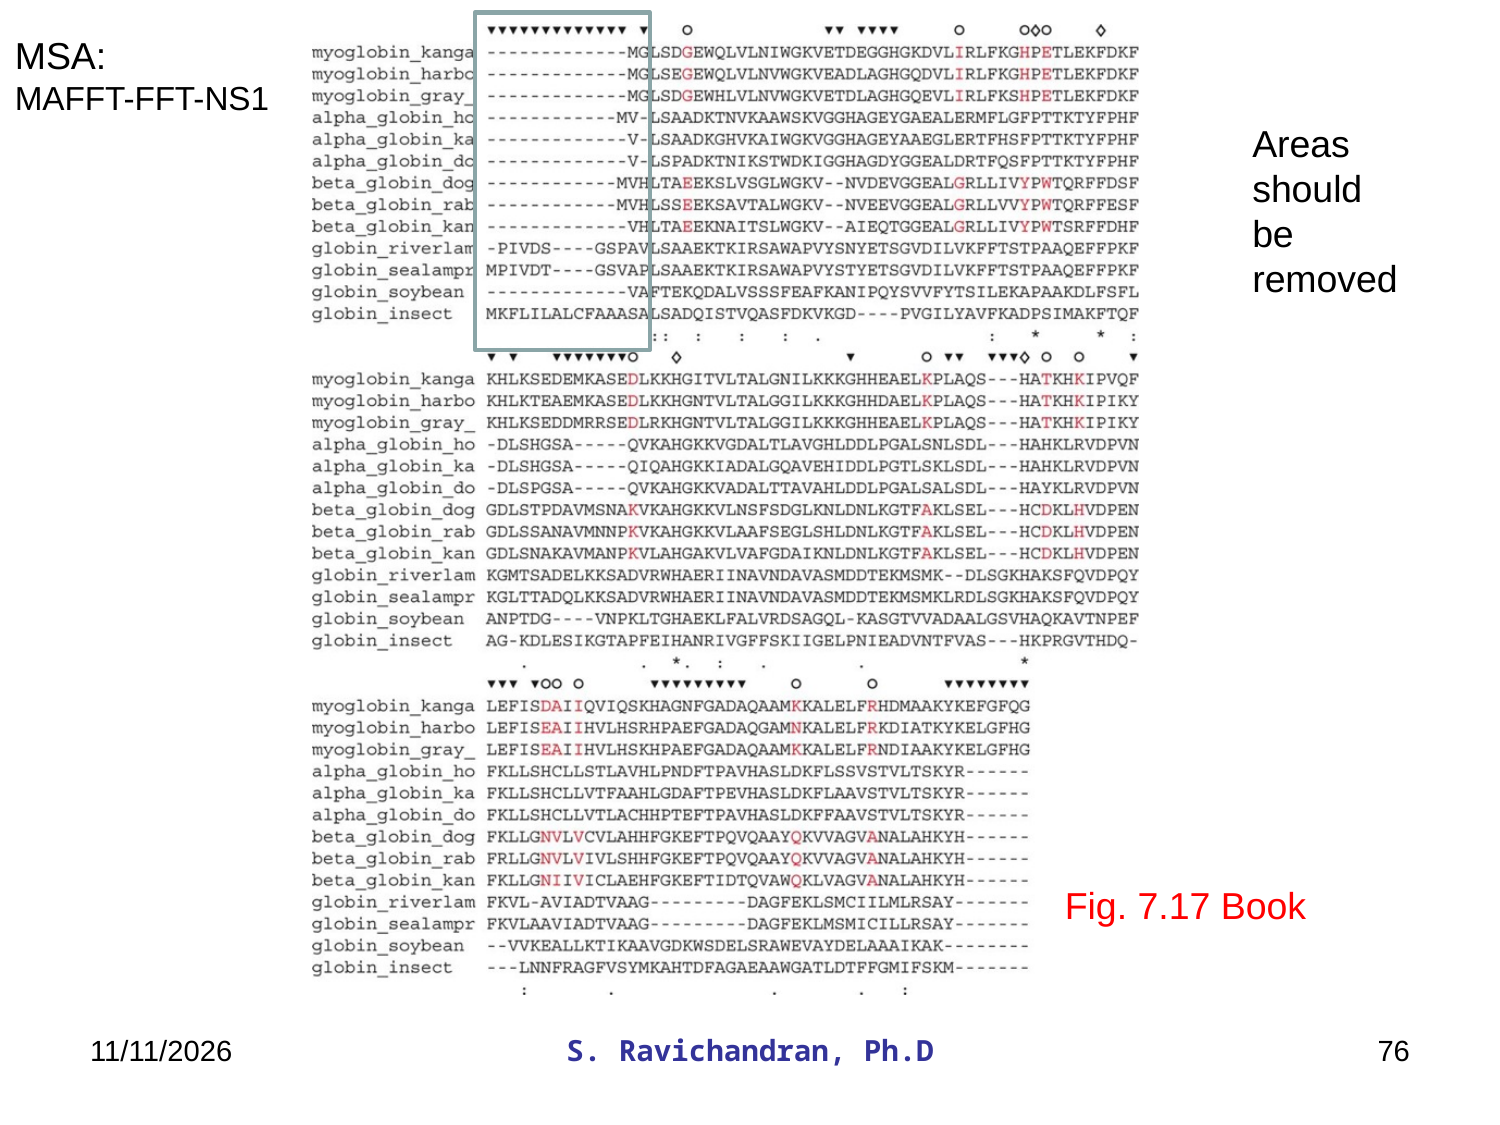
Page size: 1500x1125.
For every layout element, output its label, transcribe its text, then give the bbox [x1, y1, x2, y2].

footer S. Ravichandran, Ph.D [512, 1024, 988, 1103]
picture [312, 24, 1140, 996]
text_box Areas should be removed [1237, 112, 1425, 308]
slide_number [74, 1024, 426, 1103]
text_box [473, 10, 652, 23]
text_box MSA: MAFFT-FFT-NS1 [0, 24, 311, 125]
slide_number 76 [1074, 1024, 1426, 1103]
text_box Fig. 7.17 Book [1143, 874, 1338, 935]
